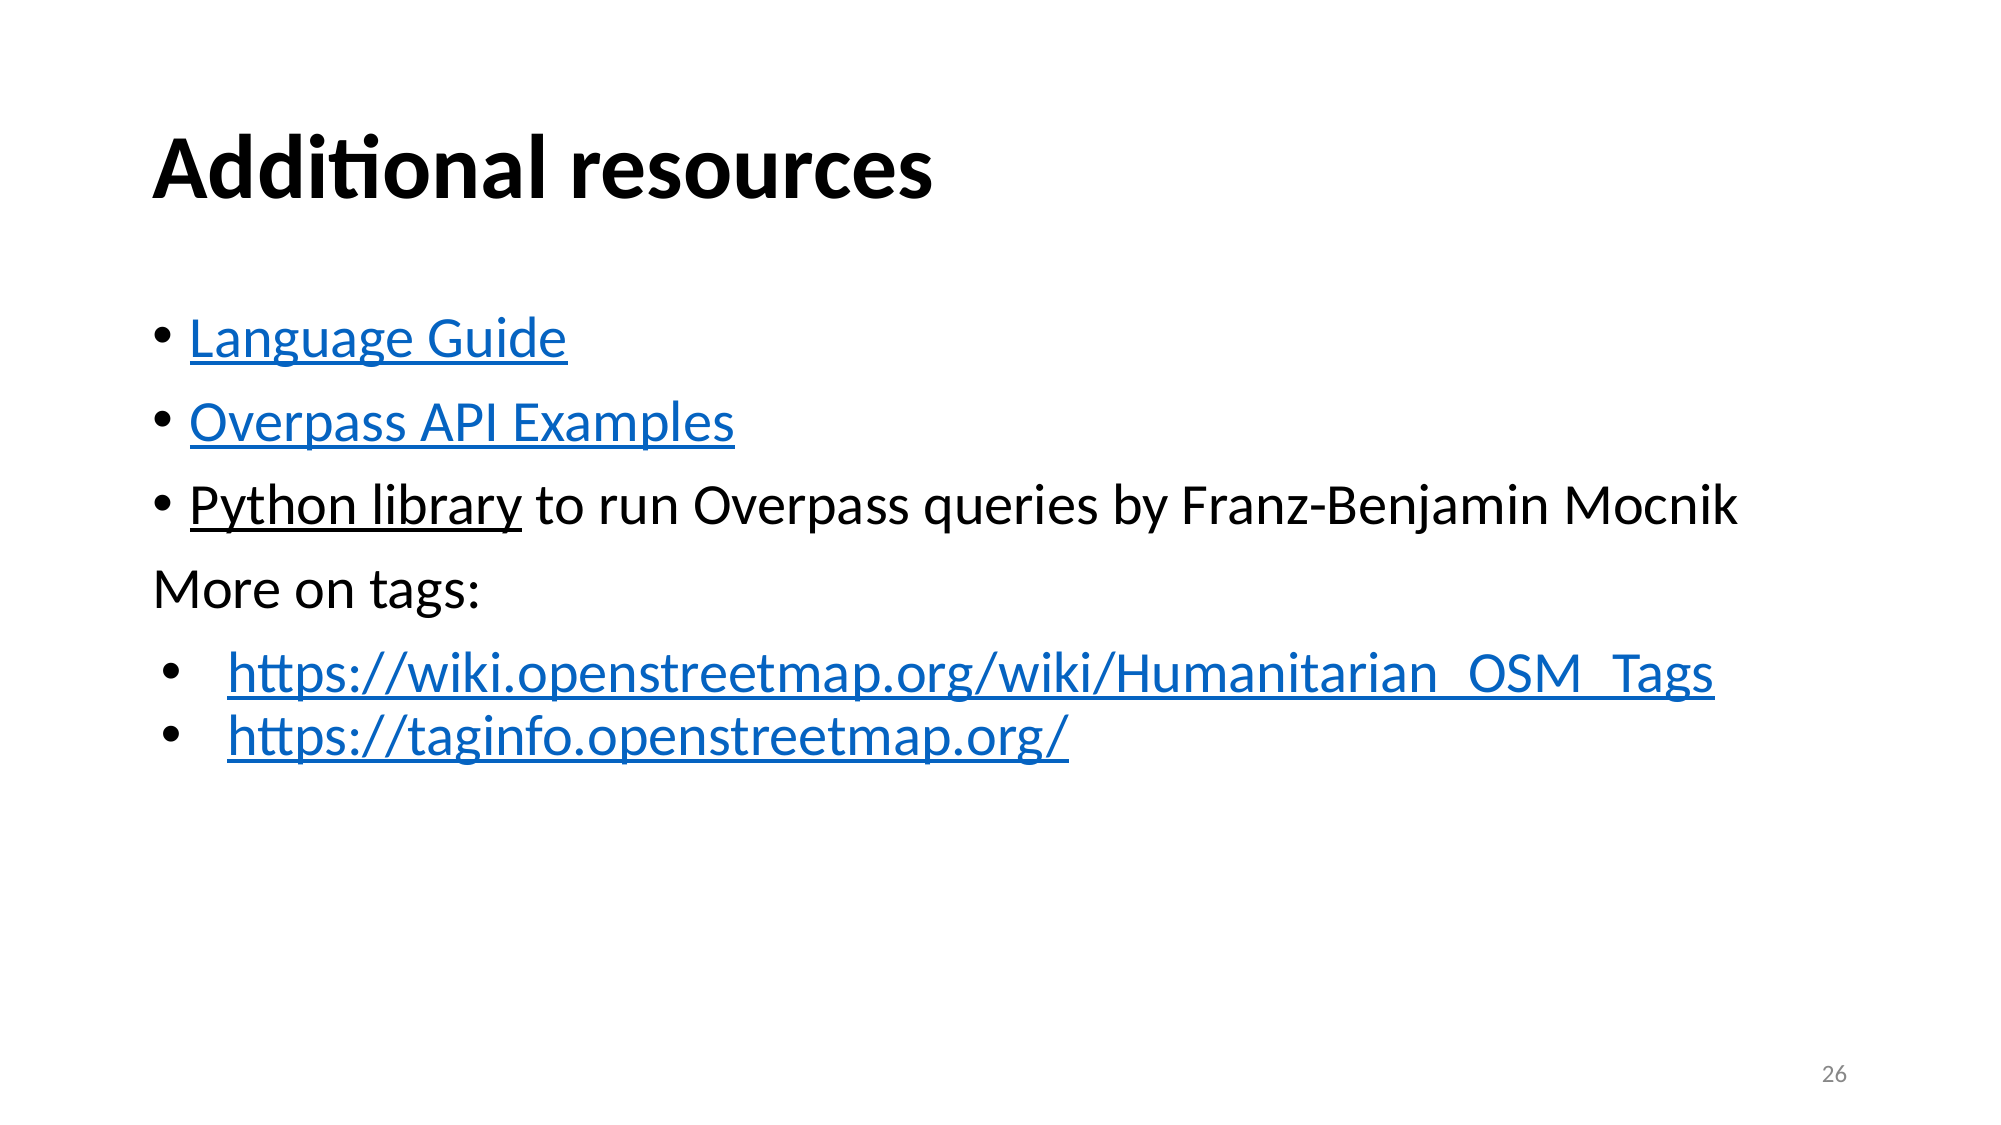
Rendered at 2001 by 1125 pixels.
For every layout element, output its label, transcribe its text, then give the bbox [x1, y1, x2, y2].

list Language Guide Overpass API Examples Python library to run Overpass queries by Franz-Benjamin Mocnik More on tags: https://wiki.openstreetmap.org/wiki/Humanitarian_OSM_Tags https://taginfo.openstreetmap.org/ [137, 299, 1863, 1014]
slide_number ‹#› [1412, 1042, 1863, 1103]
title Additional resources [137, 59, 1863, 278]
